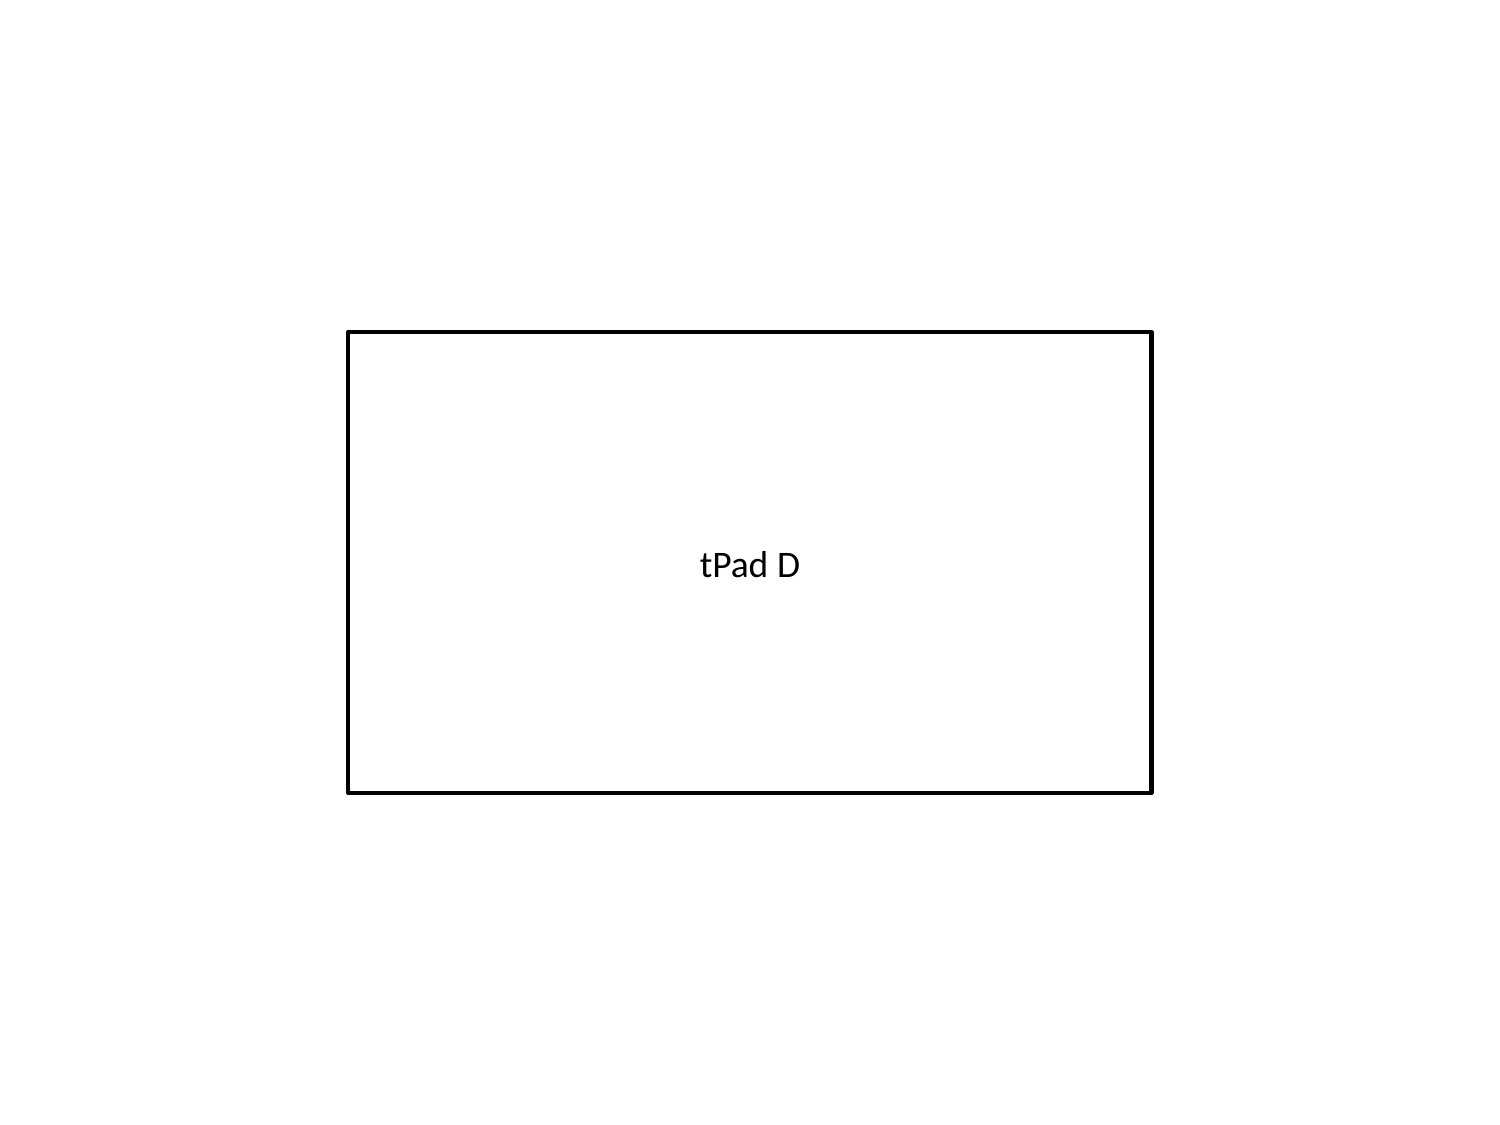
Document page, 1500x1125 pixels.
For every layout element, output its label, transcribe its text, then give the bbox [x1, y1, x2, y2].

text_box tPad D [346, 330, 1154, 795]
